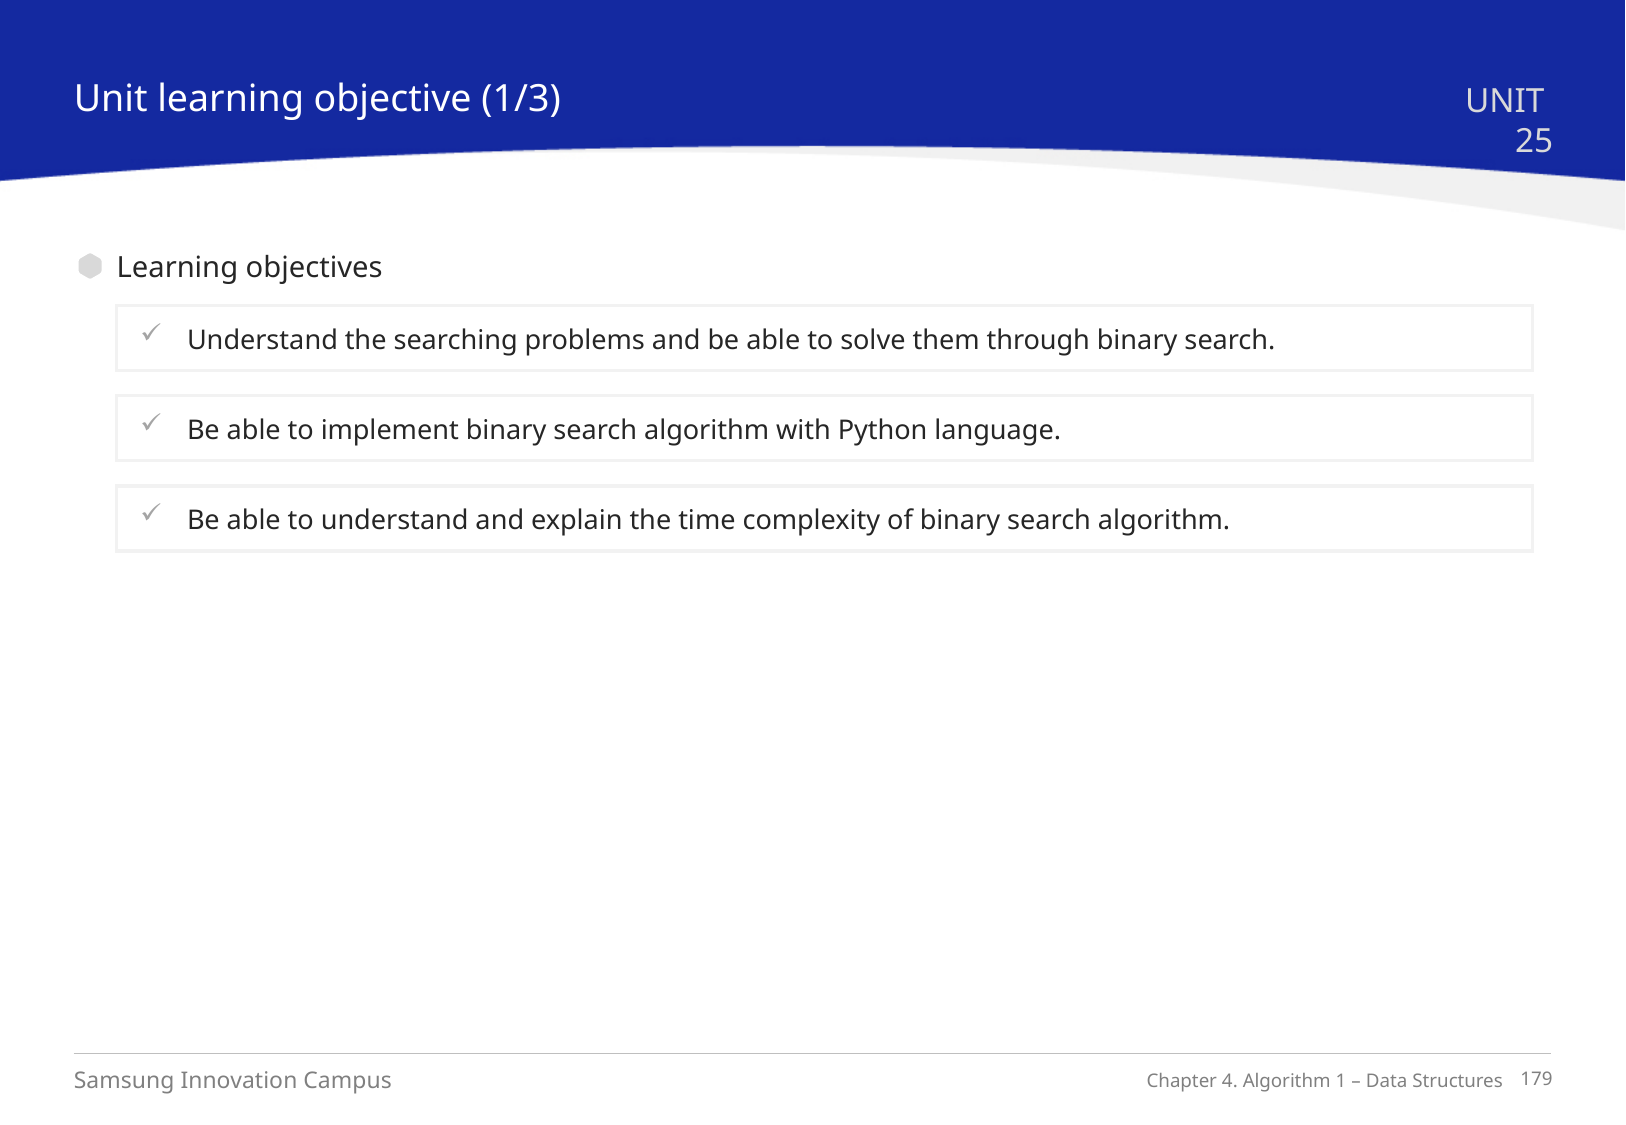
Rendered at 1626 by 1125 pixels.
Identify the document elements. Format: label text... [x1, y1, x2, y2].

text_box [116, 305, 1533, 561]
text_box UNIT 25 [1422, 78, 1554, 159]
picture [0, 0, 1625, 1125]
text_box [72, 246, 1533, 286]
text_box Unit learning objective (1/3) [73, 73, 1515, 119]
